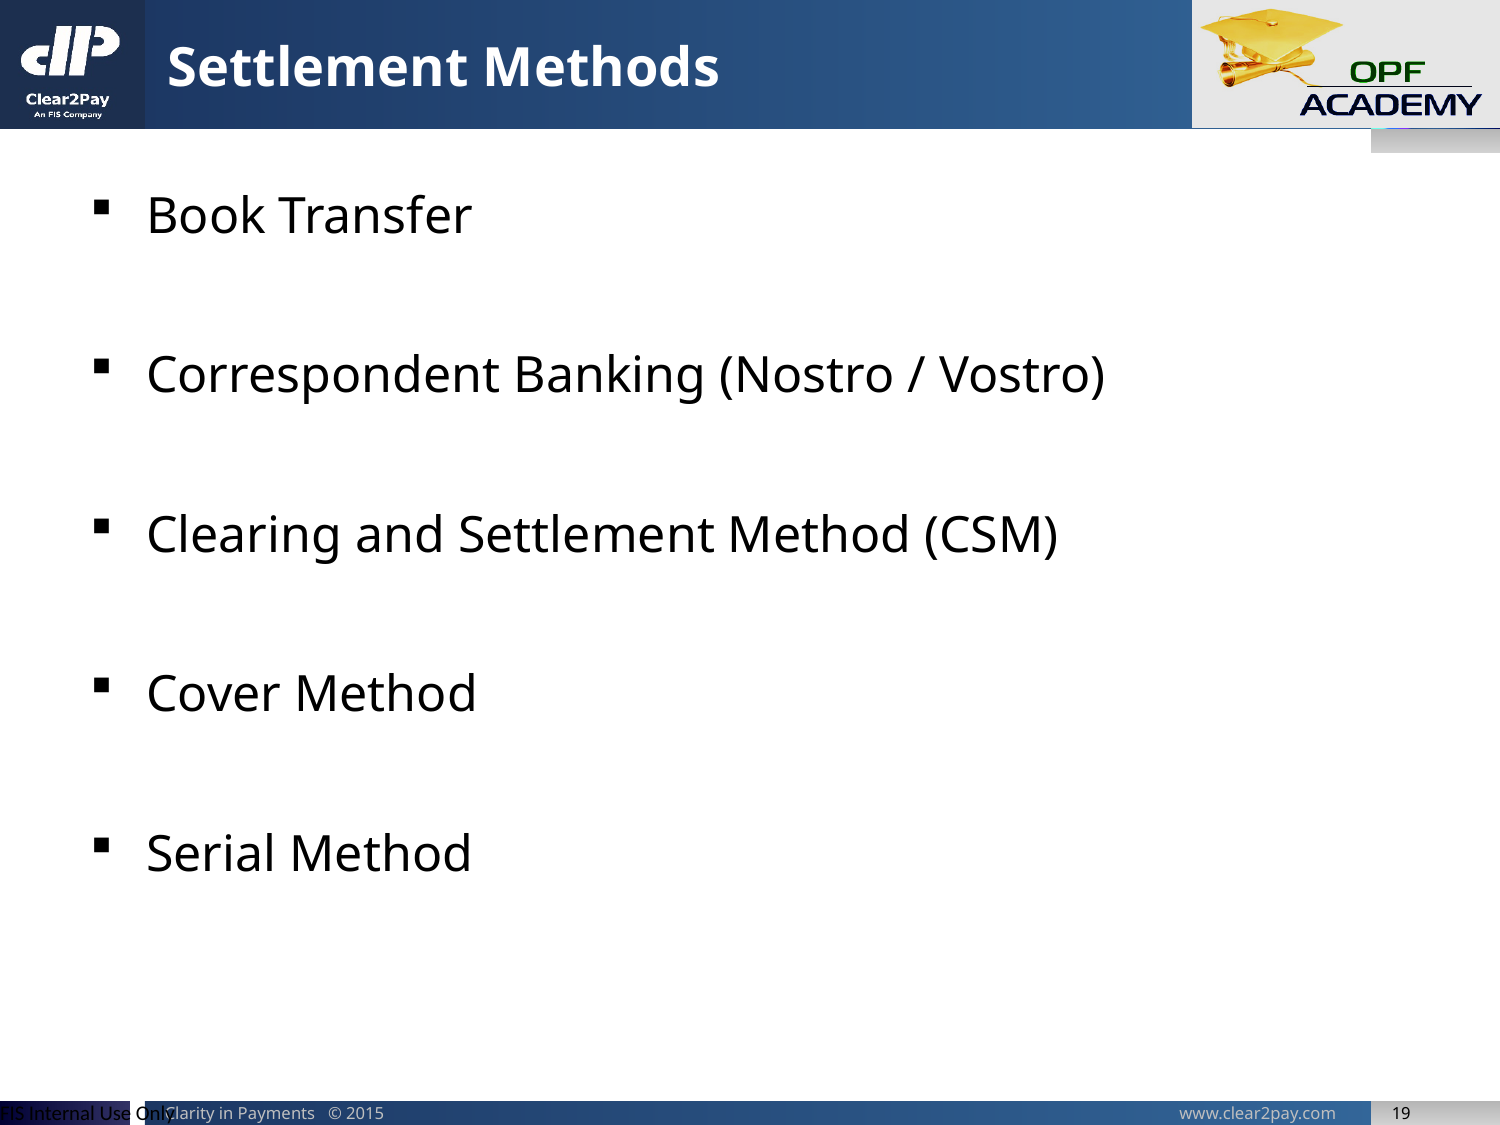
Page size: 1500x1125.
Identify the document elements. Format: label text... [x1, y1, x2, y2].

list Book Transfer Correspondent Banking (Nostro / Vostro) Clearing and Settlement Method (CSM) Cover Method Serial Method [75, 175, 1425, 1067]
picture [0, 0, 145, 129]
picture [1372, 0, 1500, 129]
title Settlement Methods [152, 0, 1372, 129]
